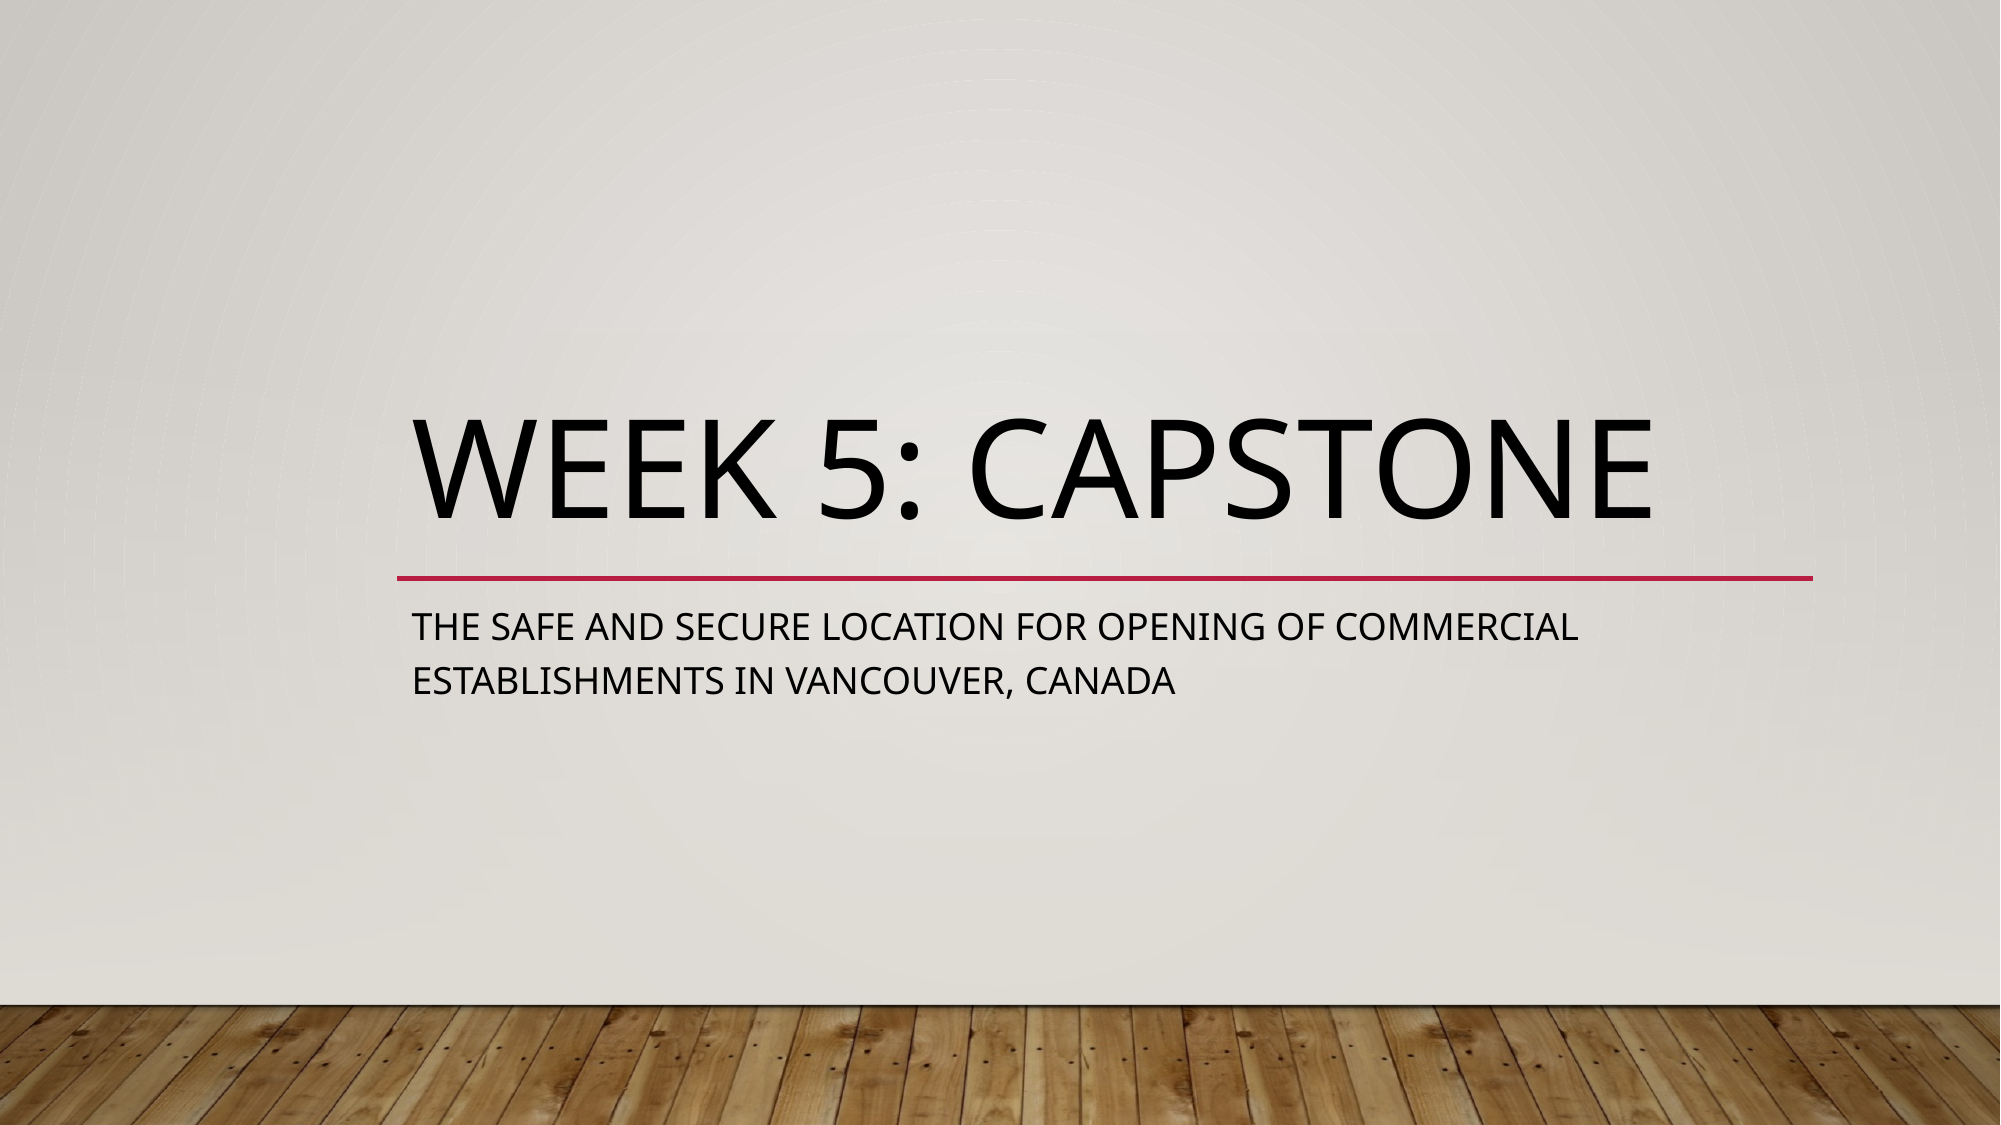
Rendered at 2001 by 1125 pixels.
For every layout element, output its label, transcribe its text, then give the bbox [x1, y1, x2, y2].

picture [0, 1005, 2000, 1125]
subtitle THE safe and secure location for opening of commercial establishments in Vancouver, Canada [396, 579, 1814, 740]
title Week 5: CAPSTONE [396, 131, 1814, 549]
